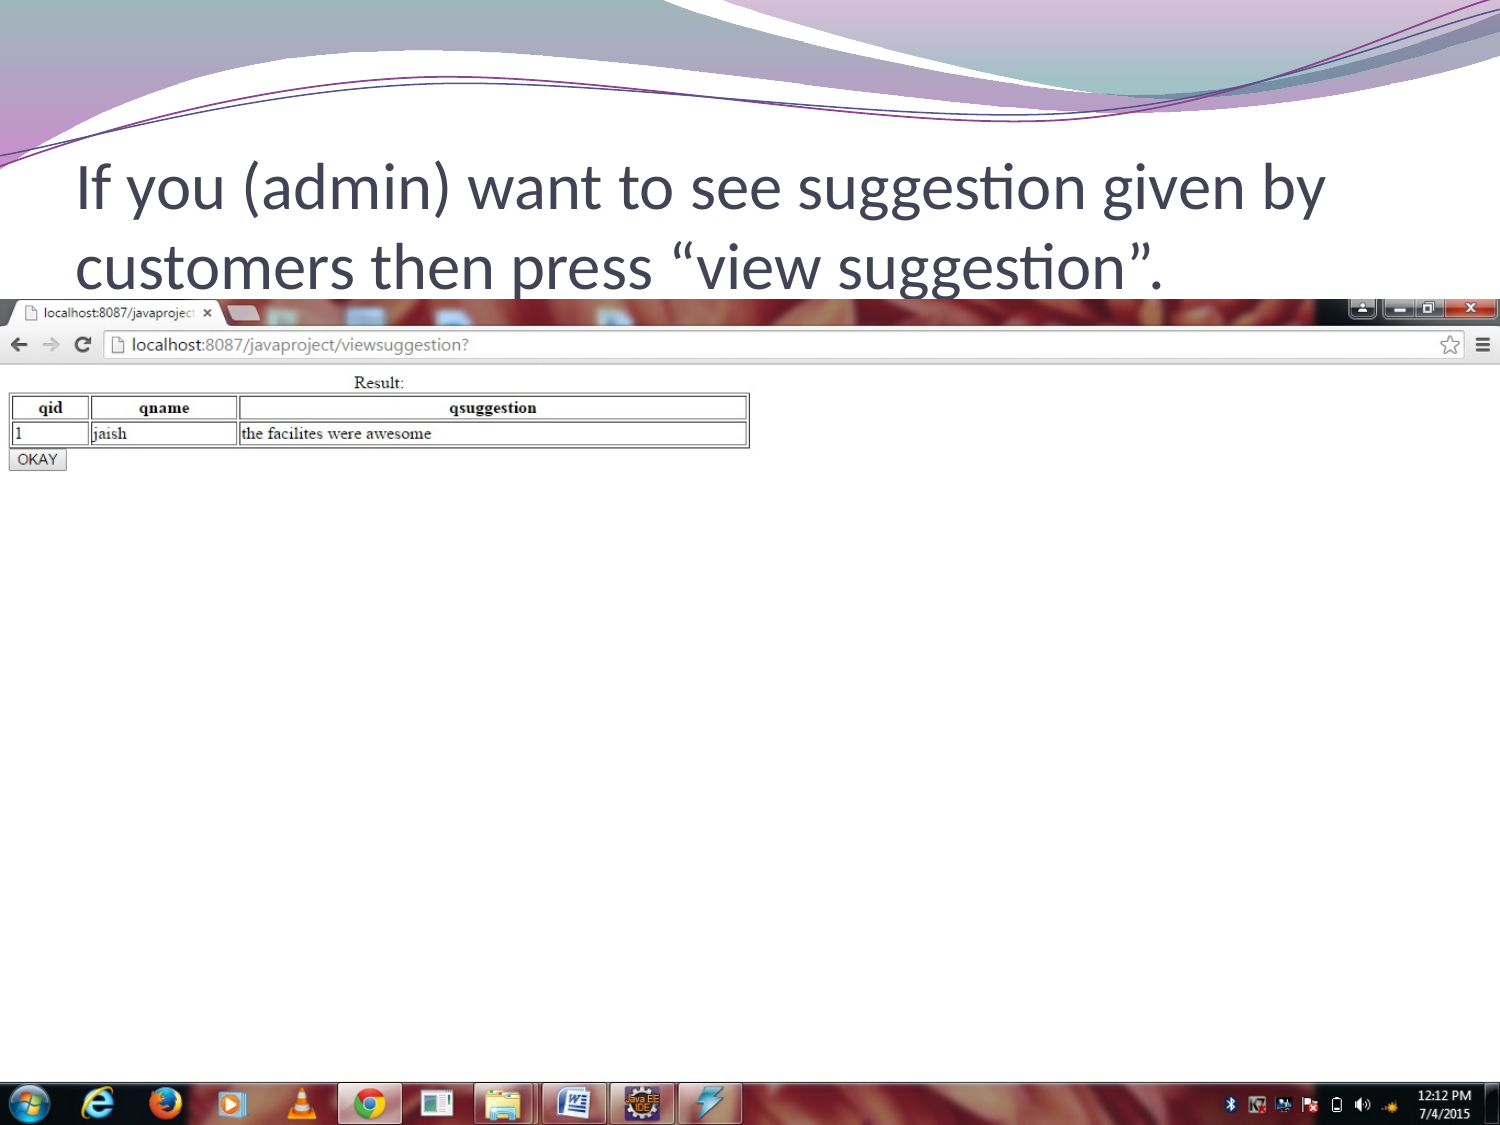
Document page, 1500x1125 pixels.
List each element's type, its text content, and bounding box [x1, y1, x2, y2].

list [0, 299, 1500, 1125]
title If you (admin) want to see suggestion given by customers then press “view suggestion”. [75, 115, 1425, 299]
